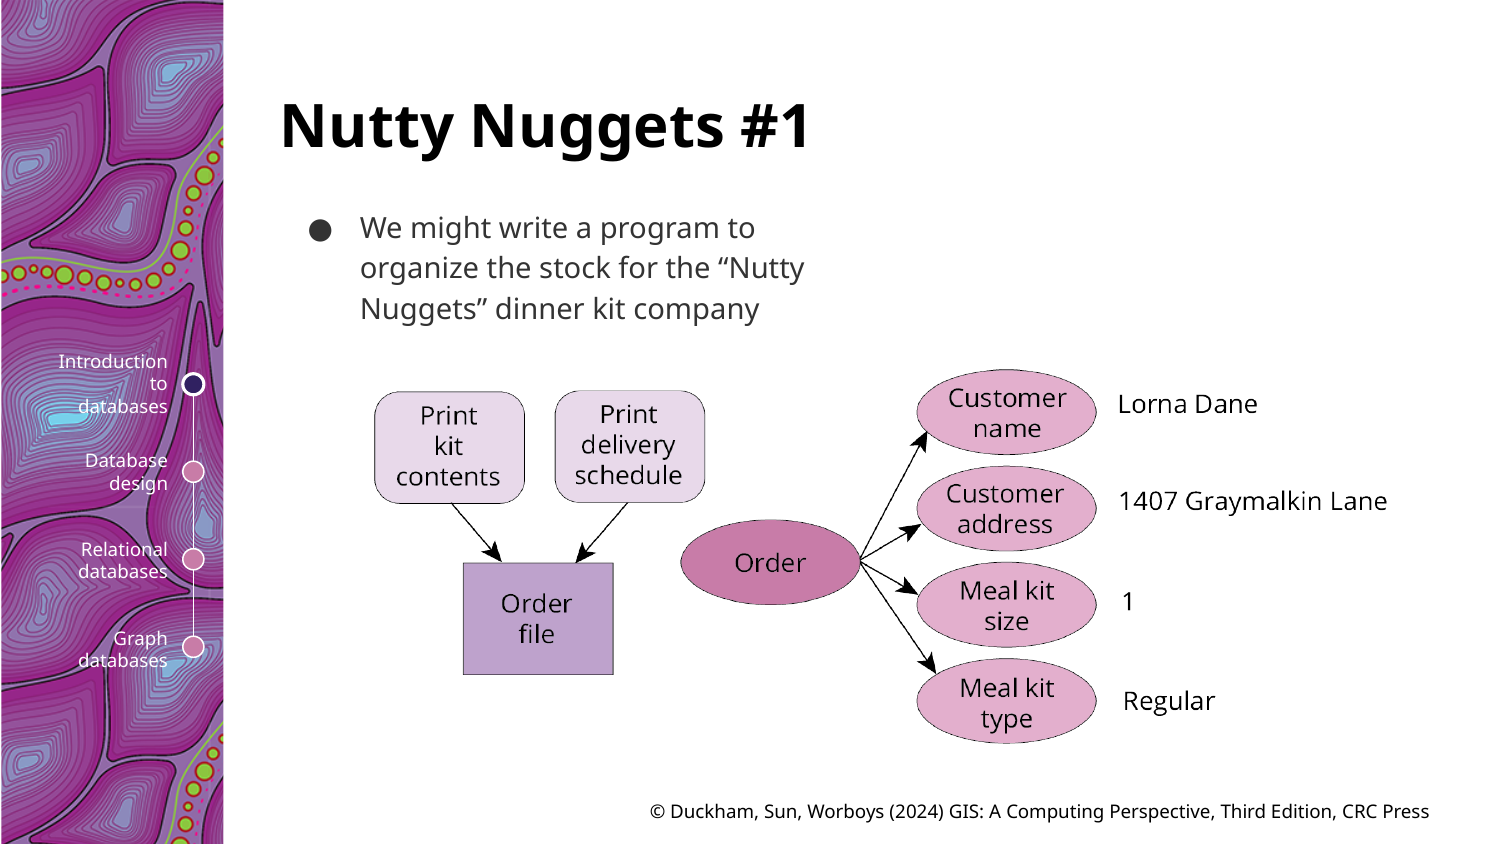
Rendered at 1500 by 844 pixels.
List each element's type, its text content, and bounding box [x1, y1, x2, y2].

picture [374, 369, 1389, 744]
picture [1, 0, 224, 844]
list We might write a program to organize the stock for the “Nutty Nuggets” dinner kit company [269, 189, 898, 750]
text_box [182, 373, 204, 395]
title Nutty Nuggets #1 [264, 72, 1449, 176]
